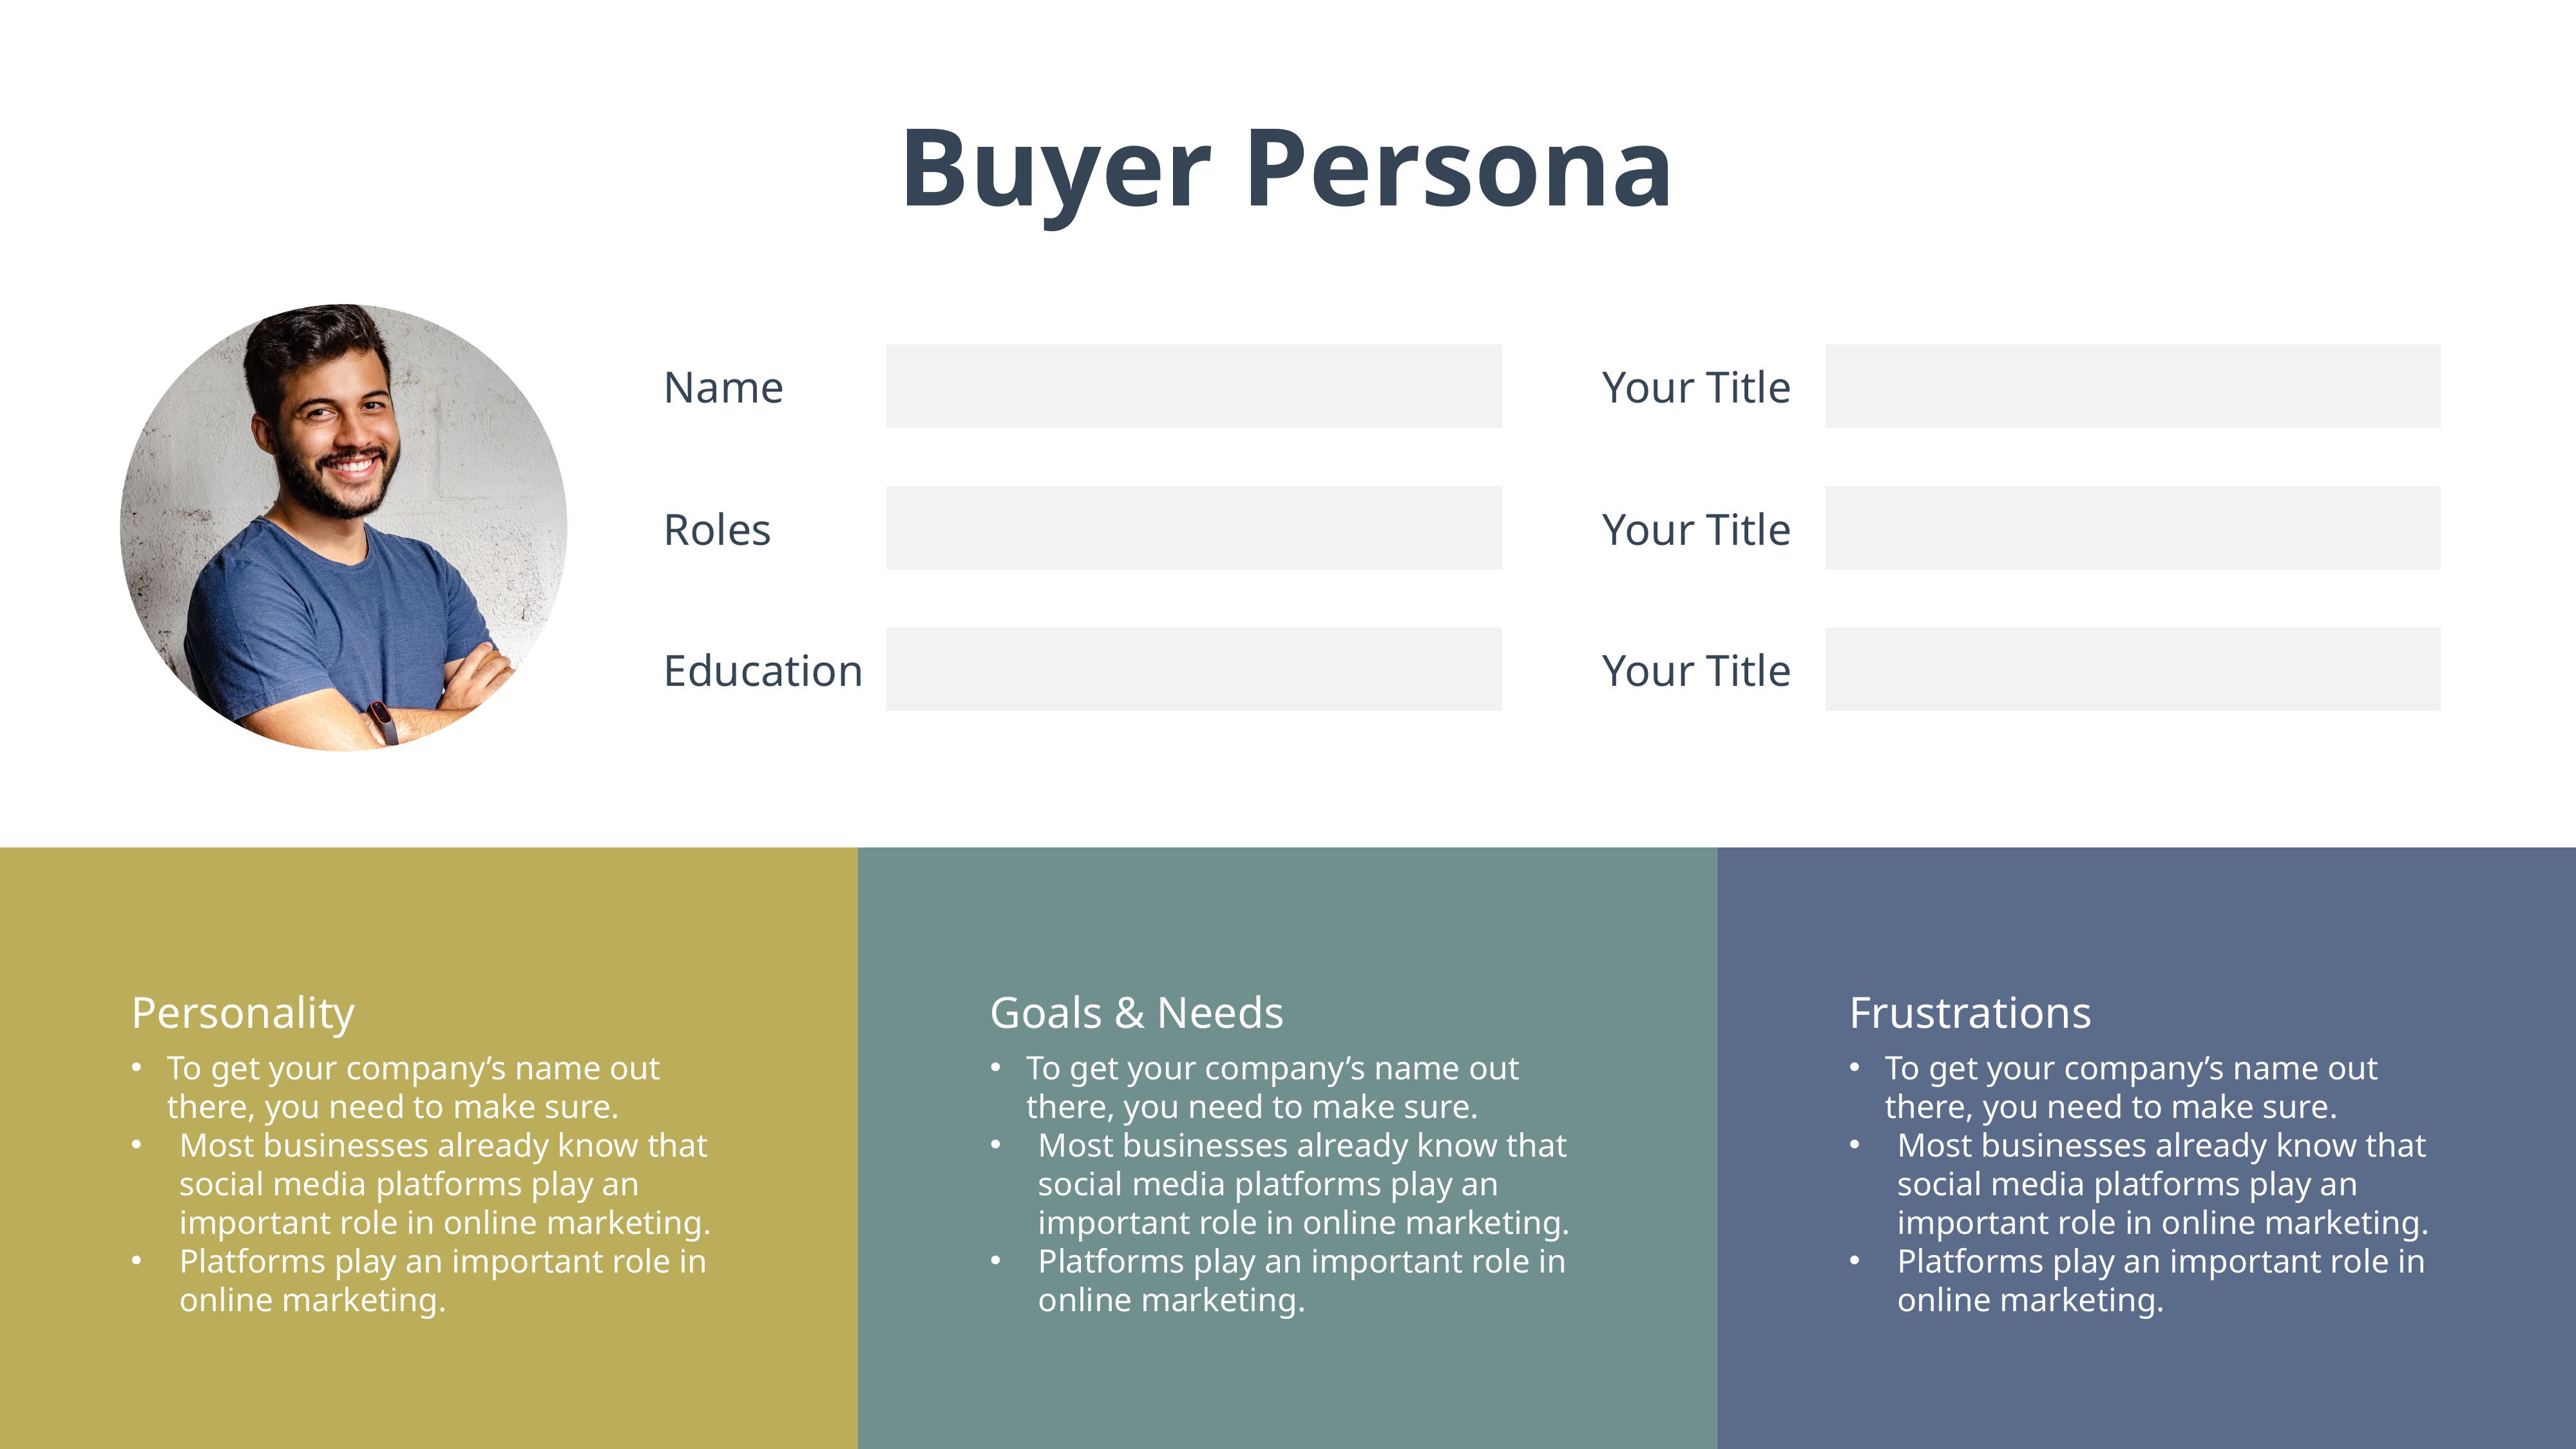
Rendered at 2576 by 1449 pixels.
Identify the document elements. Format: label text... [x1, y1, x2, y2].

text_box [654, 344, 2441, 711]
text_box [980, 980, 1595, 1325]
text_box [121, 980, 736, 1325]
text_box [1839, 980, 2454, 1325]
text_box Buyer Persona [888, 93, 1687, 232]
picture [120, 304, 568, 752]
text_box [0, 847, 2576, 1449]
